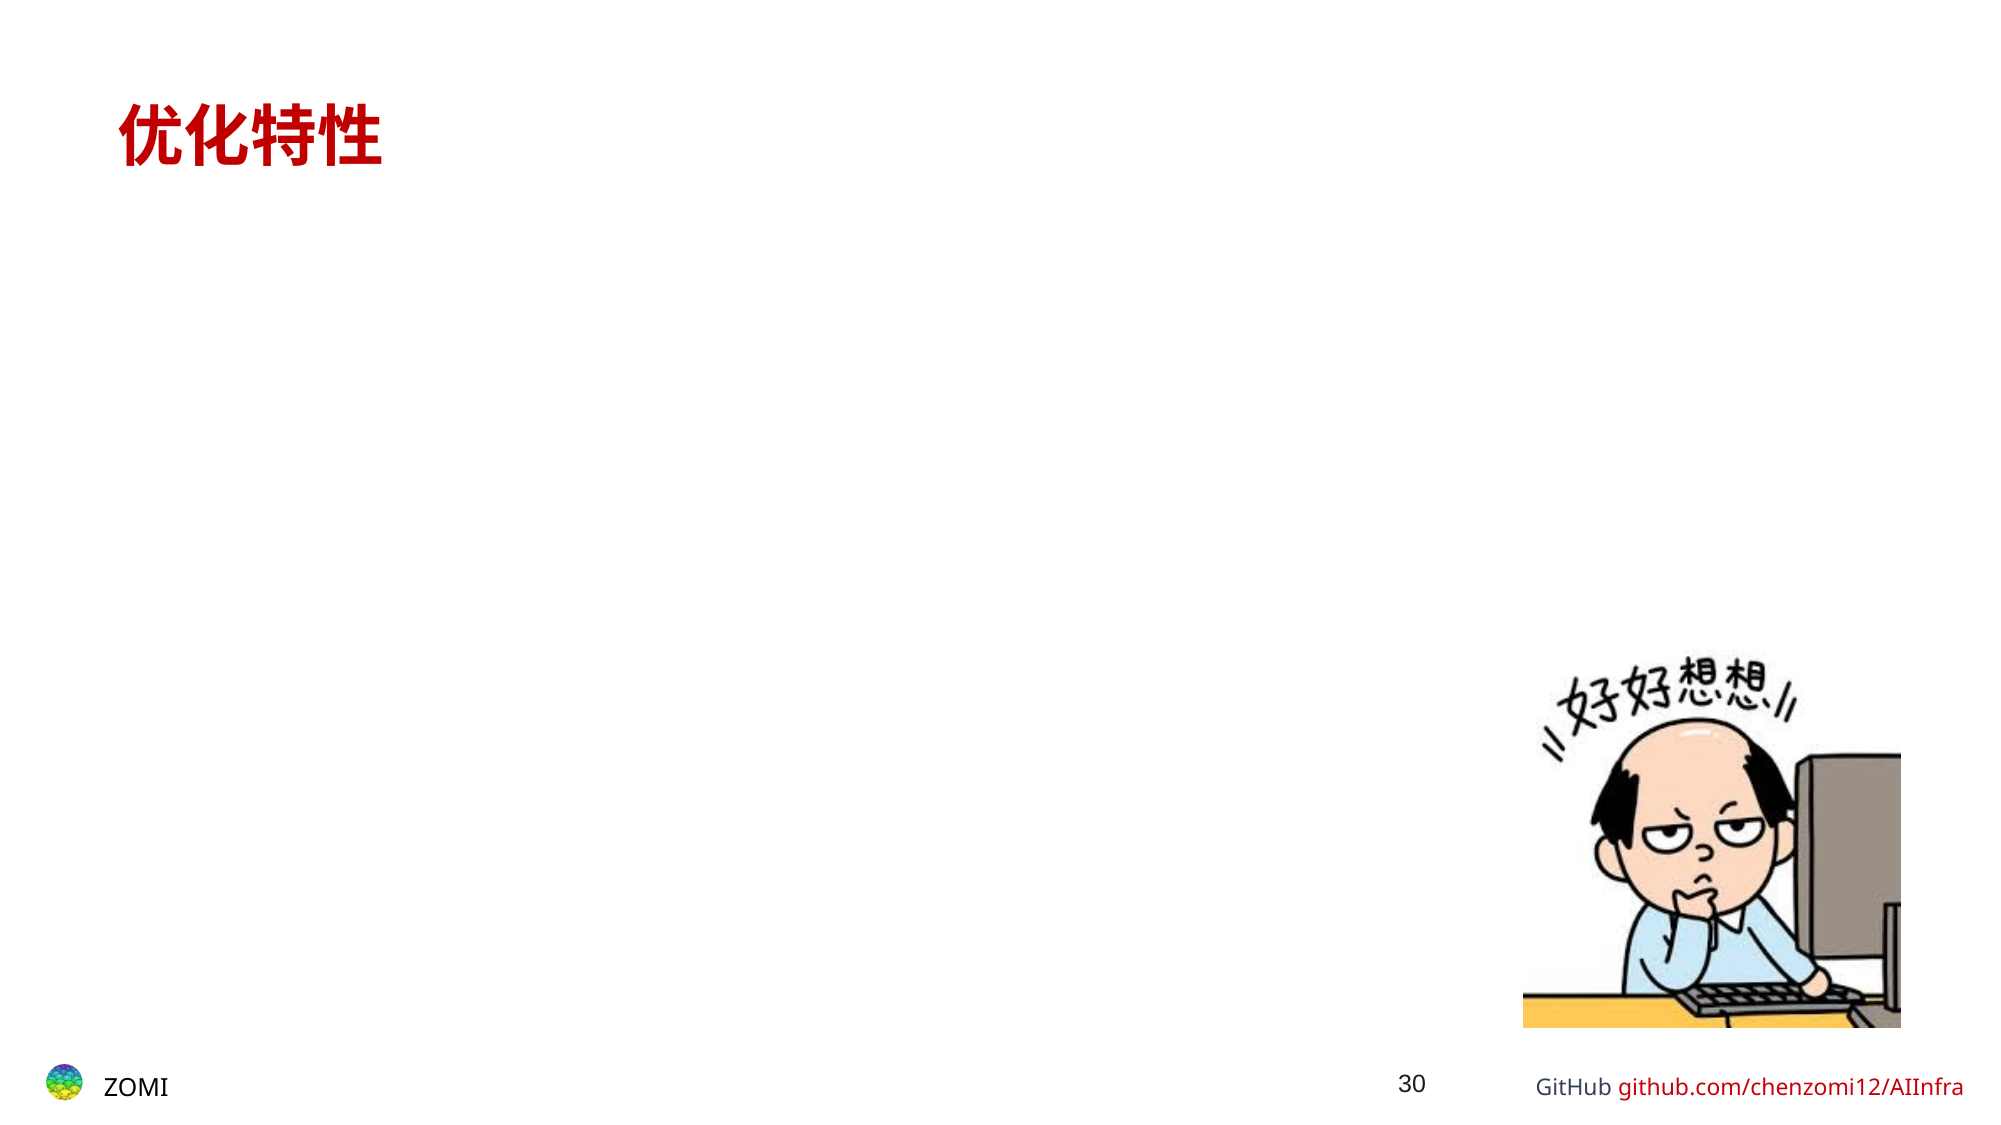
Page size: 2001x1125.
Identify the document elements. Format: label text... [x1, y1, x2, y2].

picture [1523, 649, 1902, 1028]
title 优化特性 [102, 85, 1901, 183]
picture [47, 1065, 82, 1100]
